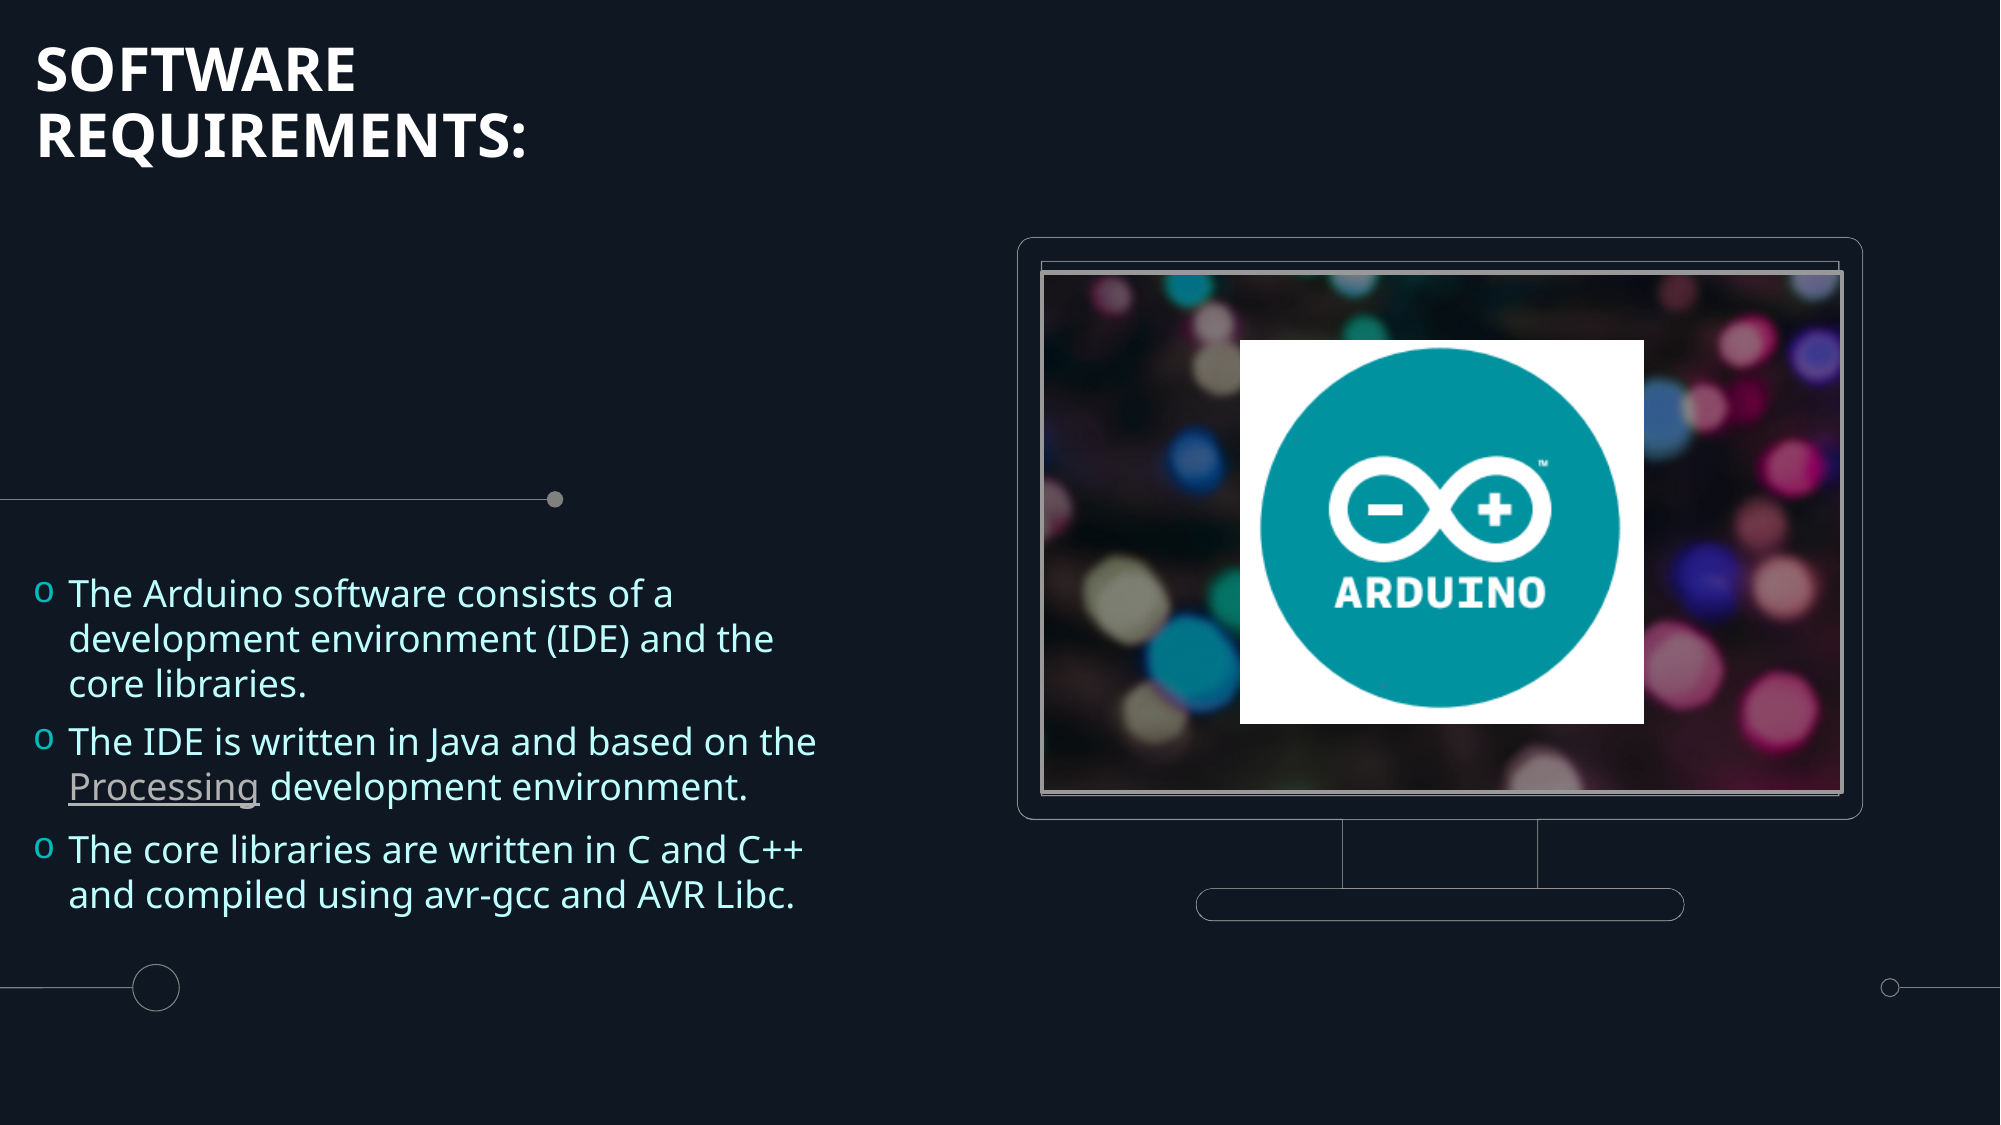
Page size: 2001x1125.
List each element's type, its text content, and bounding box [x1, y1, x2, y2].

slide_number [127, 1010, 186, 1014]
title SOFTWARE REQUIREMENTS: [35, 38, 768, 171]
list The Arduino software consists of a development environment (IDE) and the core libraries. The IDE is written in Java and based on the Processing development environment. The core libraries are written in C and C++ and compiled using avr-gcc and AVR Libc. [32, 569, 830, 1010]
picture [1015, 235, 1865, 923]
